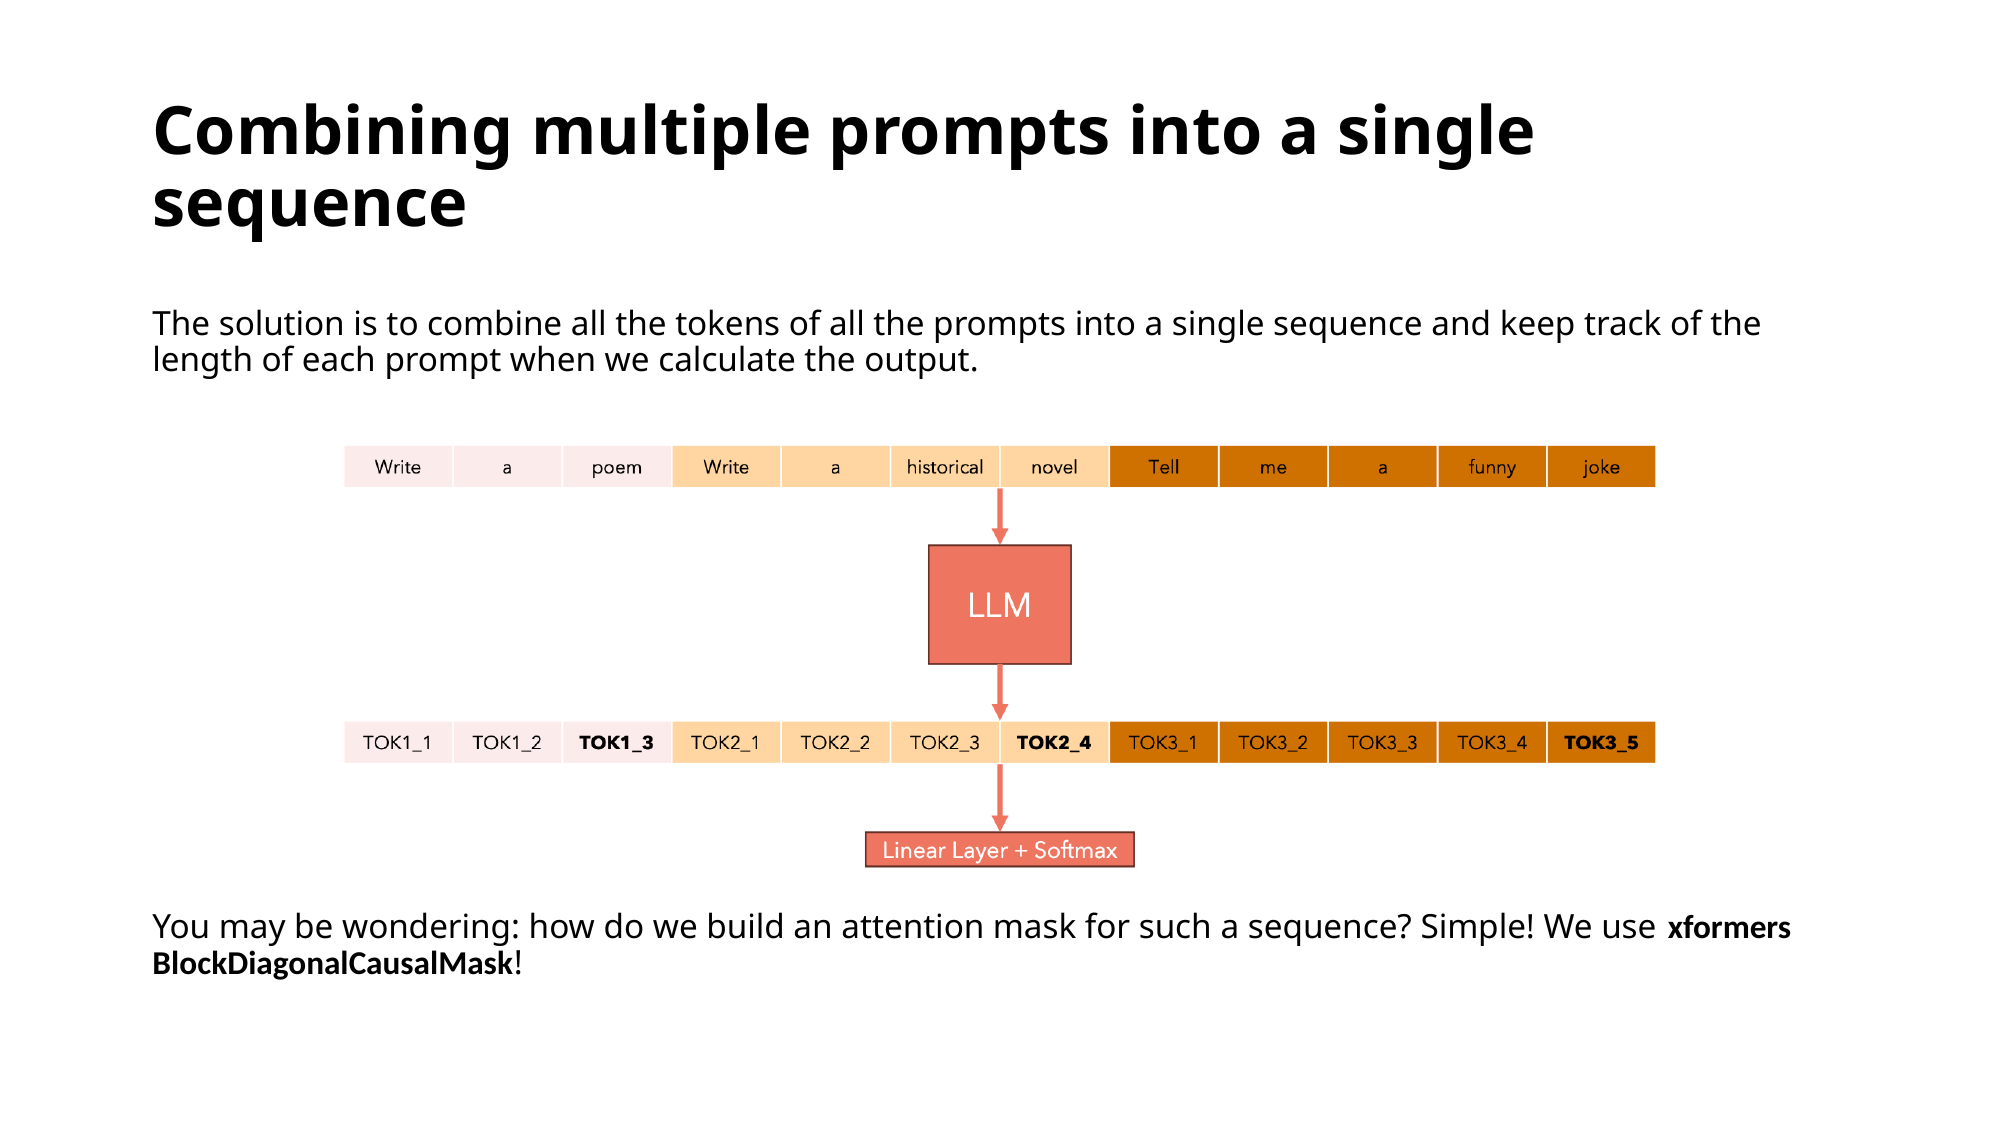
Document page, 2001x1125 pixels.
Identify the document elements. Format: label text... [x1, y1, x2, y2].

title Combining multiple prompts into a single sequence [137, 59, 1863, 278]
picture [337, 440, 1663, 873]
list The solution is to combine all the tokens of all the prompts into a single sequence and keep track of the length of each prompt when we calculate the output. You may be wondering: how do we build an attention mask for such a sequence? Simple! We use xformers BlockDiagonalCausalMask! [137, 299, 1826, 1014]
